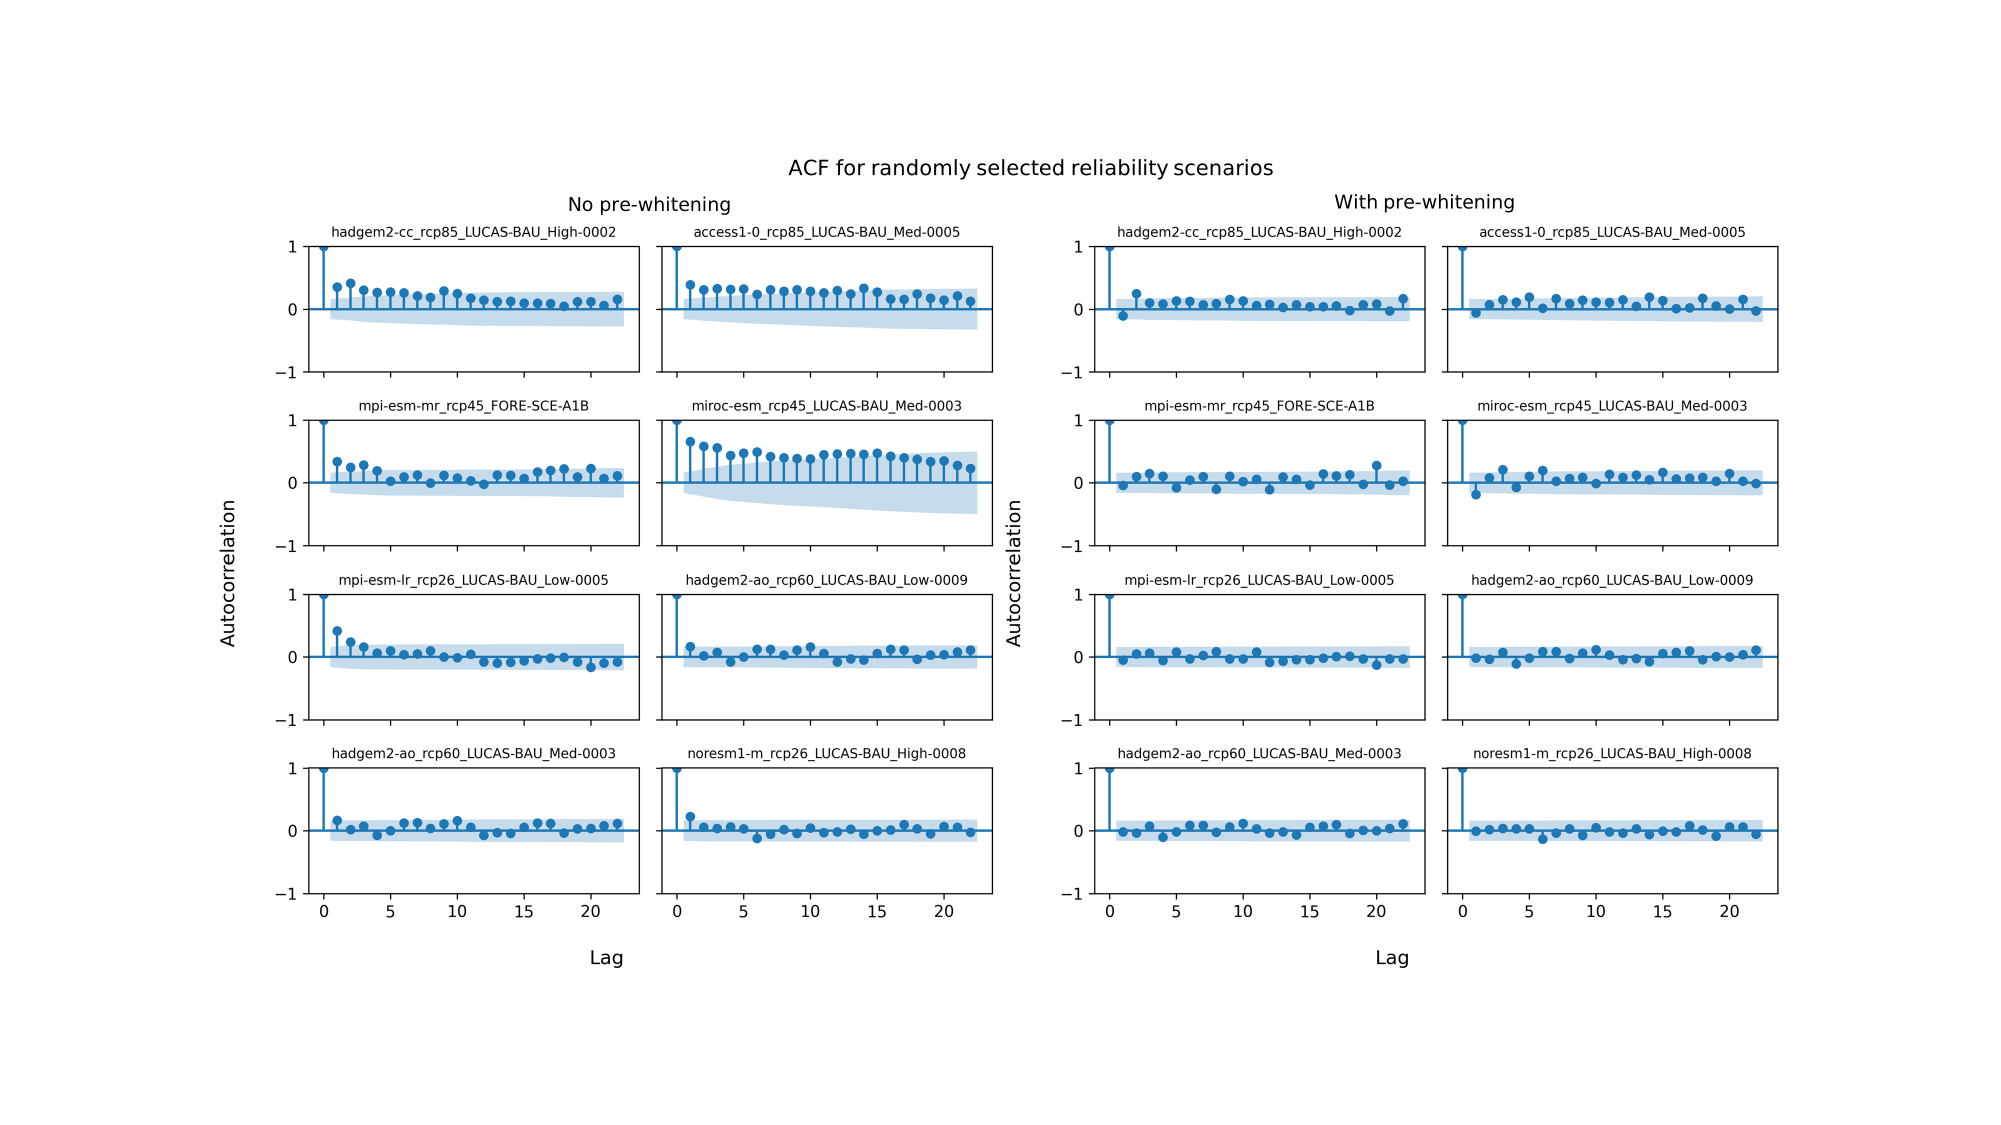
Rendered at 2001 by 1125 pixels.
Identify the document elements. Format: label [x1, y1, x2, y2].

picture [215, 153, 1785, 972]
